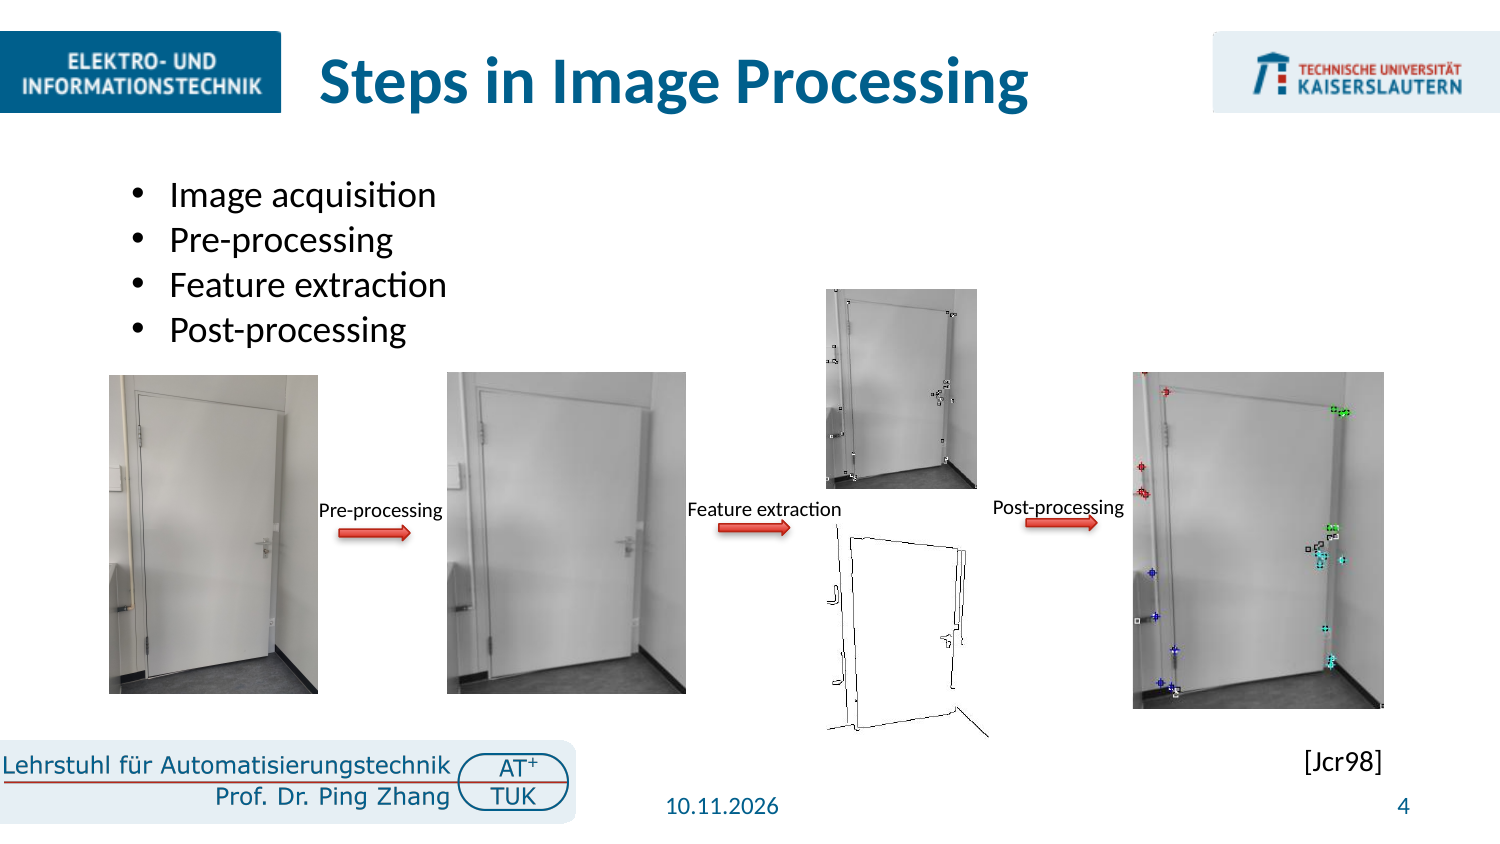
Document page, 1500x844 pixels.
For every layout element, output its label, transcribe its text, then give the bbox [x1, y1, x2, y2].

text_box [338, 530, 411, 542]
text_box [1025, 526, 1095, 532]
text_box [718, 529, 790, 537]
title Steps in Image Processing [304, 29, 1194, 163]
picture [4, 753, 477, 811]
picture [447, 371, 687, 694]
picture [460, 756, 566, 808]
picture [550, 791, 569, 811]
text_box [Jcr98] [1289, 735, 1399, 786]
picture [826, 523, 990, 740]
list Image acquisition Pre-processing Feature extraction Post-processing [116, 162, 1384, 363]
text_box Pre-processing [322, 489, 441, 530]
text_box Post-processing [978, 486, 1127, 526]
picture [1132, 372, 1385, 709]
picture [109, 374, 318, 695]
picture [826, 288, 978, 490]
text_box Feature extraction [691, 488, 879, 529]
picture [549, 753, 569, 773]
